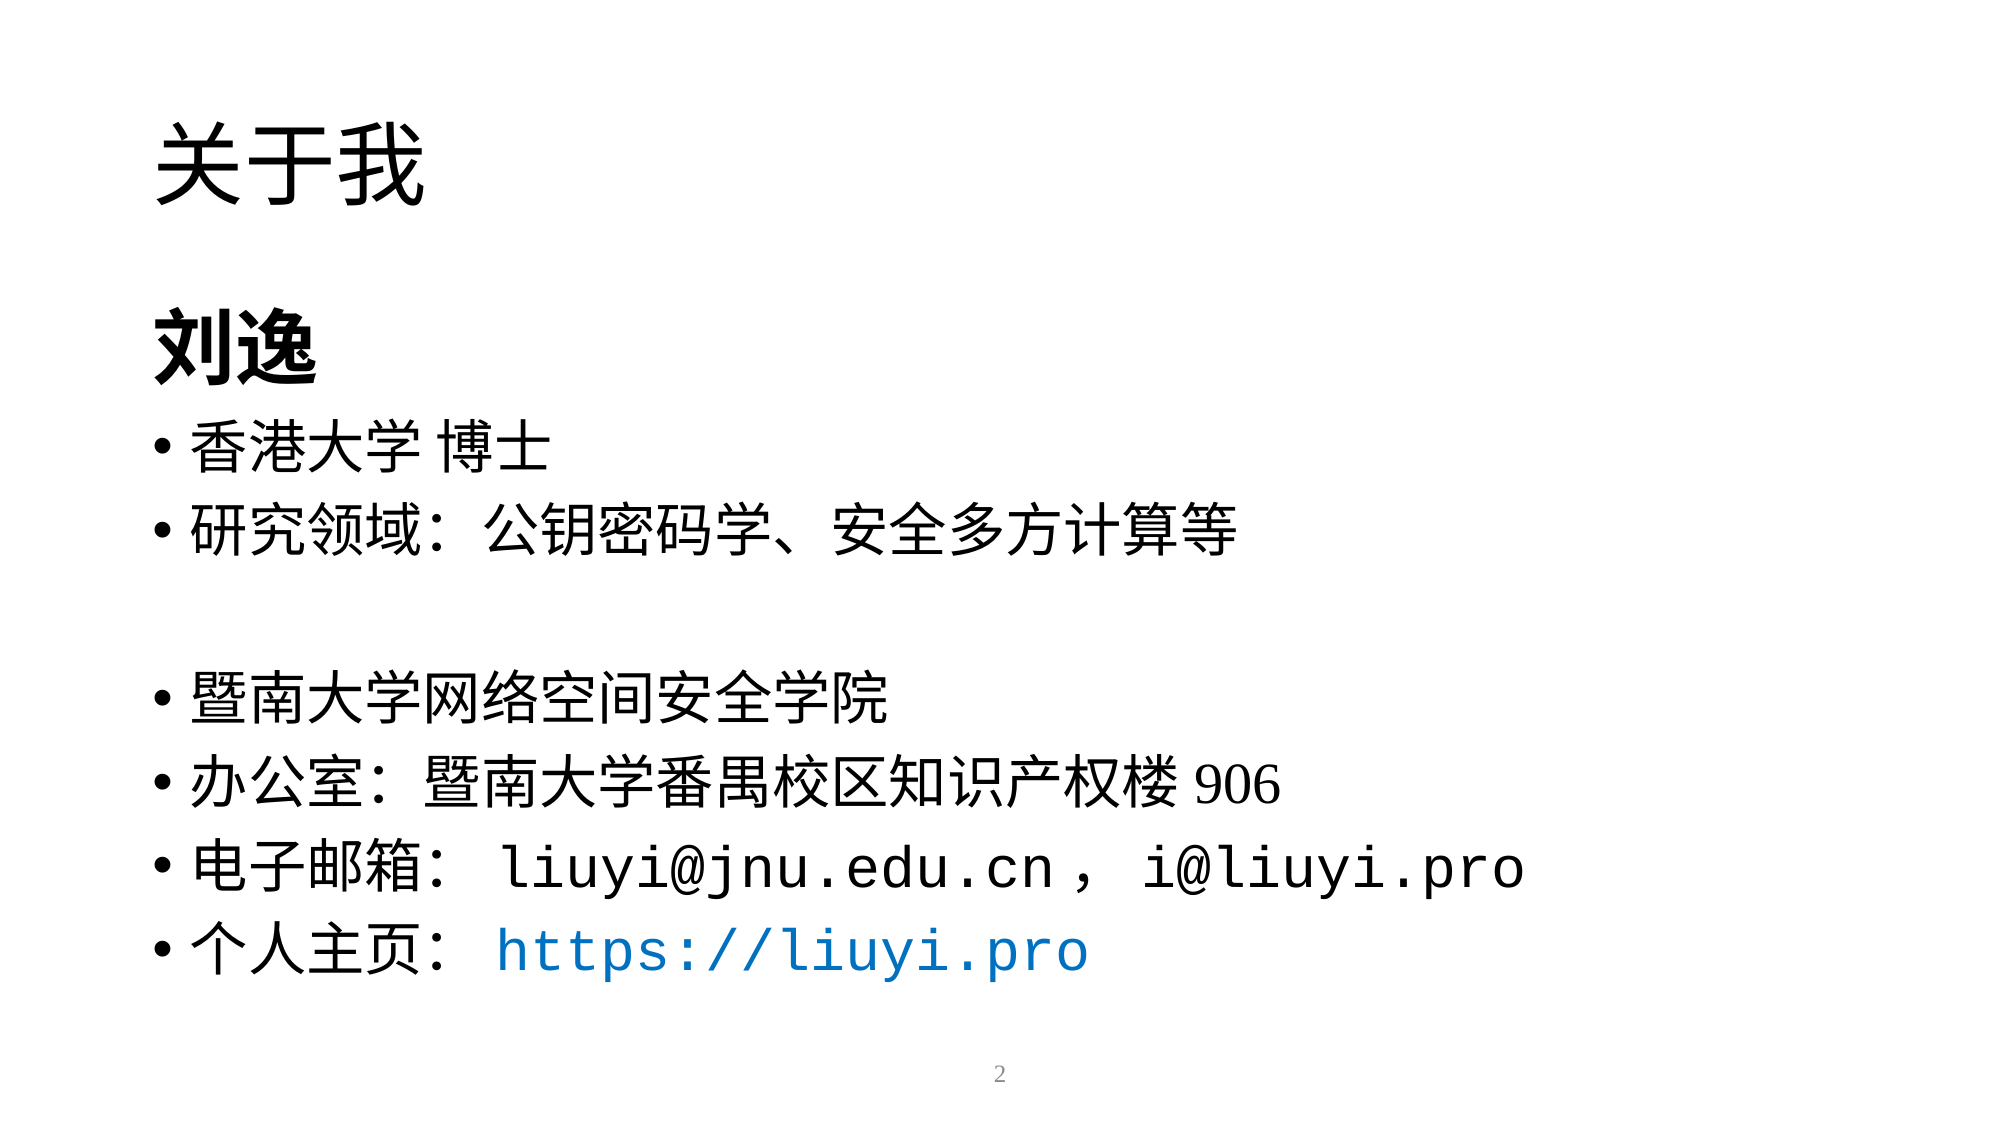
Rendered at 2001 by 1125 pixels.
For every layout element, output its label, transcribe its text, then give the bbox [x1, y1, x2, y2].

slide_number 2 [938, 1042, 1062, 1103]
list 刘逸 香港大学 博士 研究领域：公钥密码学、安全多方计算等 暨南大学网络空间安全学院 办公室：暨南大学番禺校区知识产权楼906 电子邮箱：liuyi@jnu.edu.cn，i@liuyi.pro 个人主页：https://liuyi.pro [137, 299, 1863, 1014]
title 关于我 [137, 59, 1863, 278]
